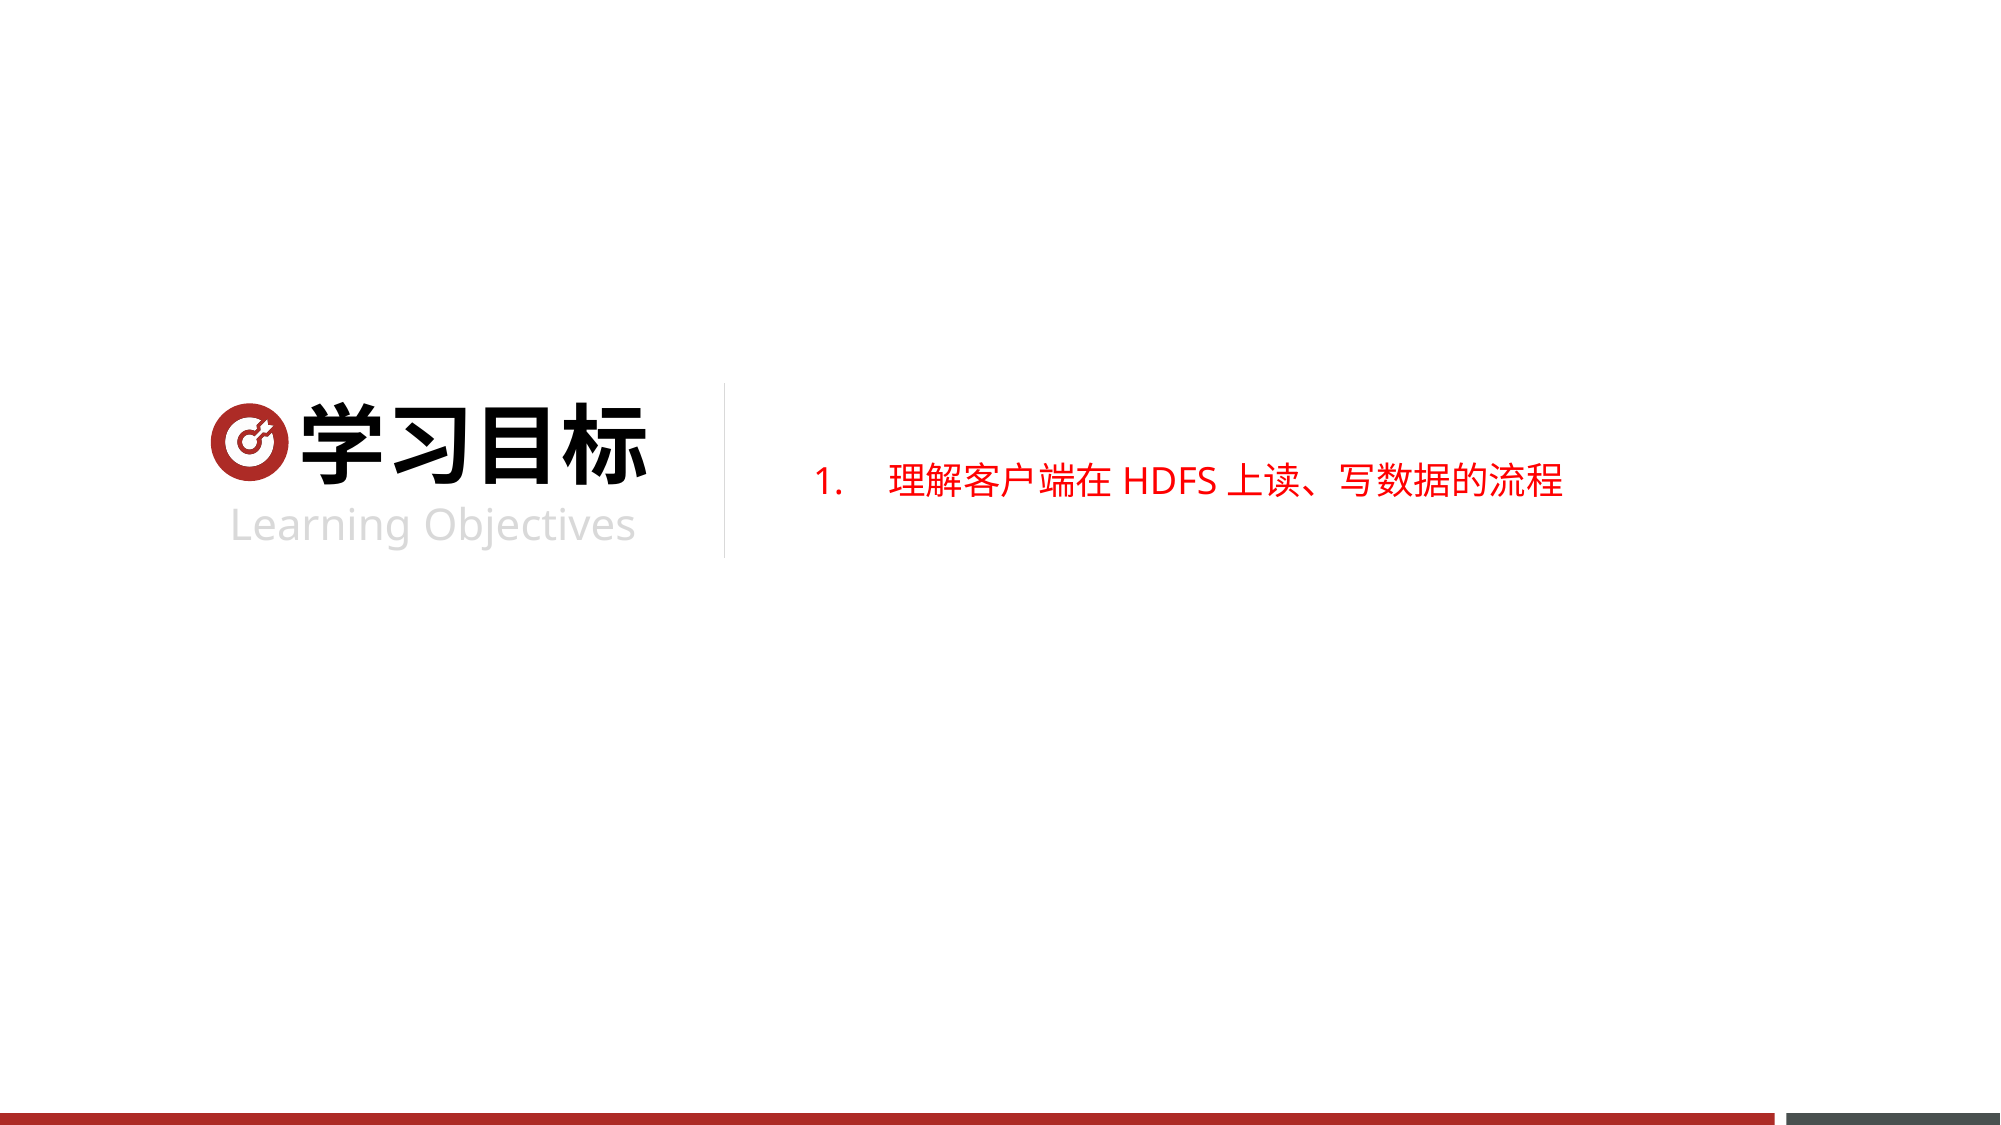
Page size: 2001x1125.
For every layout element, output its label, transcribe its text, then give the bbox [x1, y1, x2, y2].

list 理解客户端在HDFS上读、写数据的流程 [798, 178, 1832, 736]
picture [216, 408, 283, 476]
